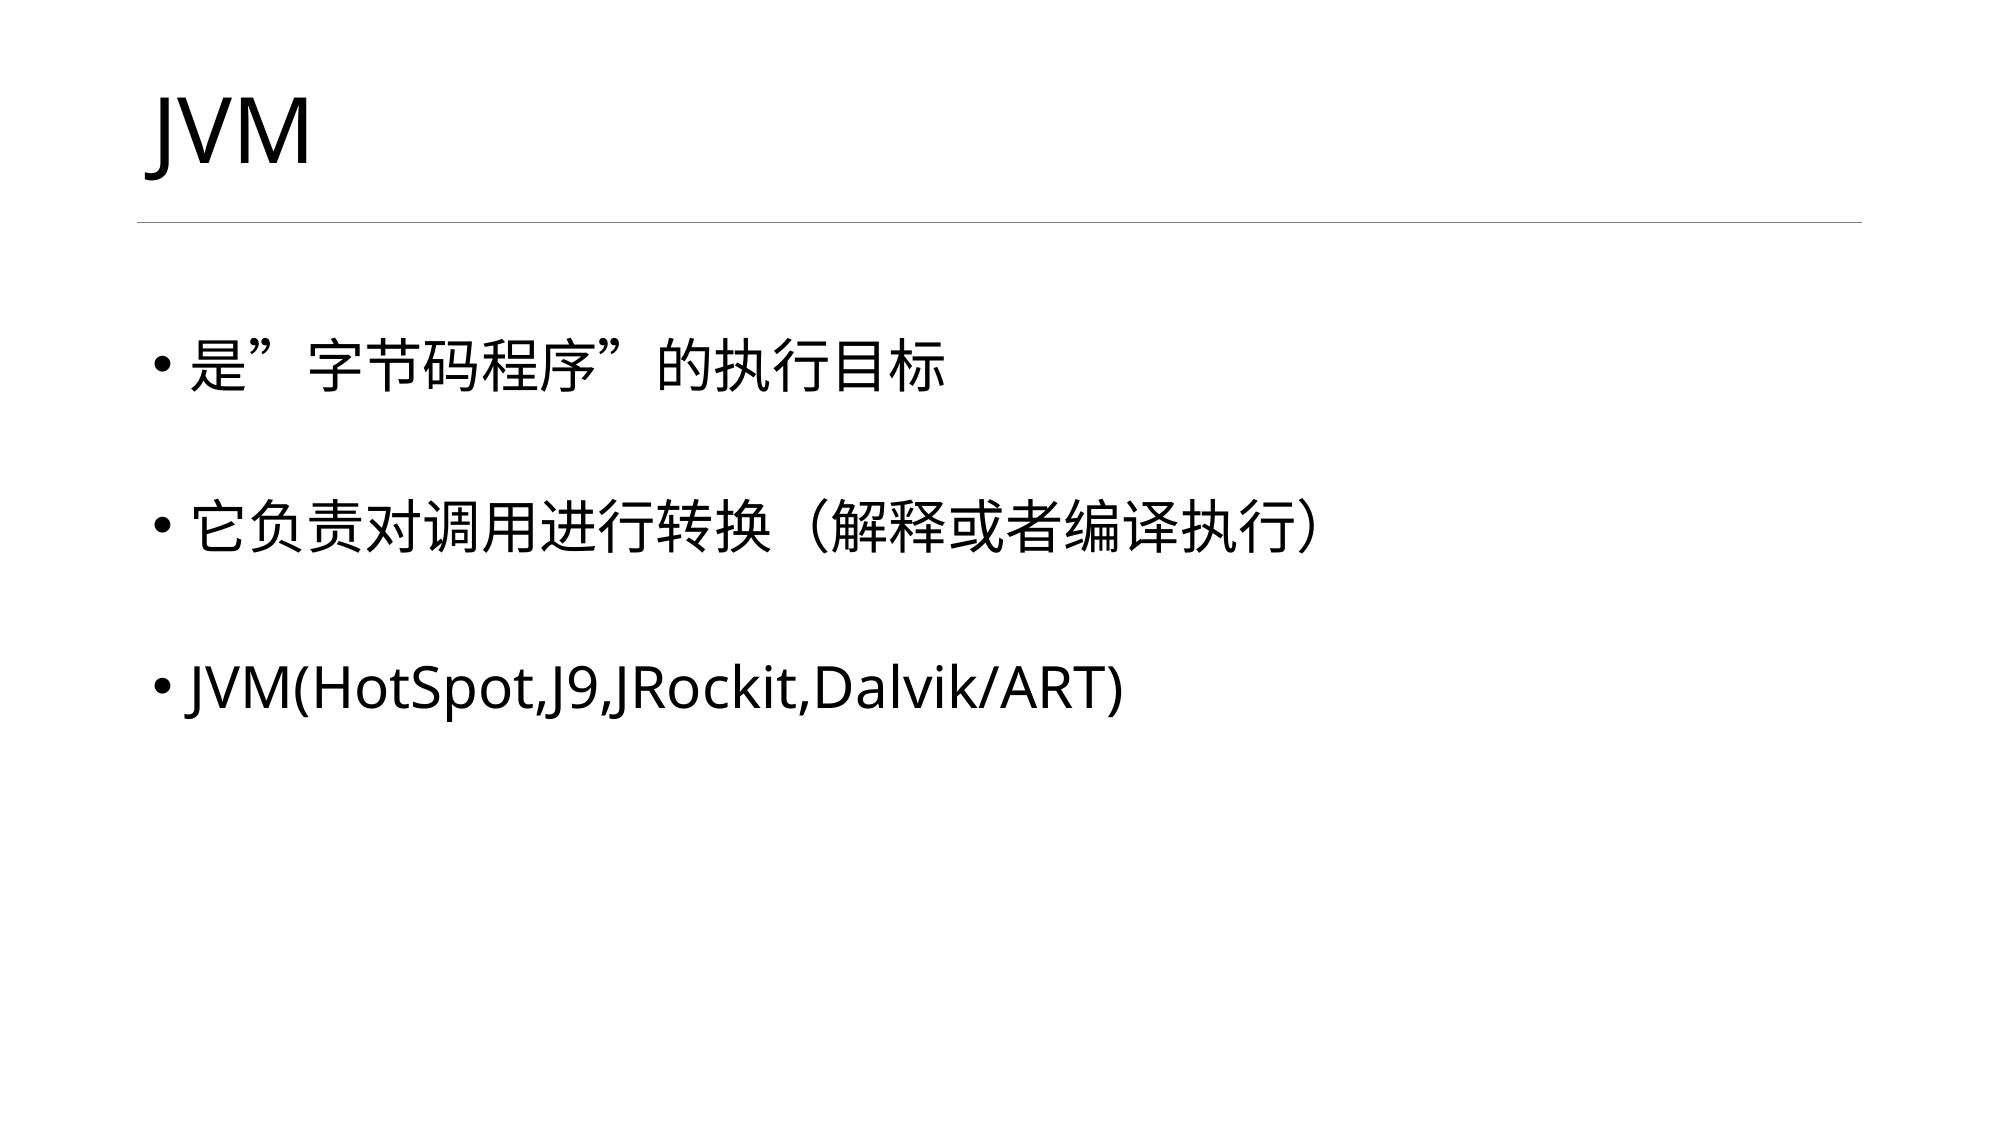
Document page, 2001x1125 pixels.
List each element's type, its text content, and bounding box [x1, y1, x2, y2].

list 是”字节码程序”的执行目标 它负责对调用进行转换（解释或者编译执行） JVM(HotSpot,J9,JRockit,Dalvik/ART) [137, 251, 1863, 1014]
title JVM [137, 44, 1863, 223]
